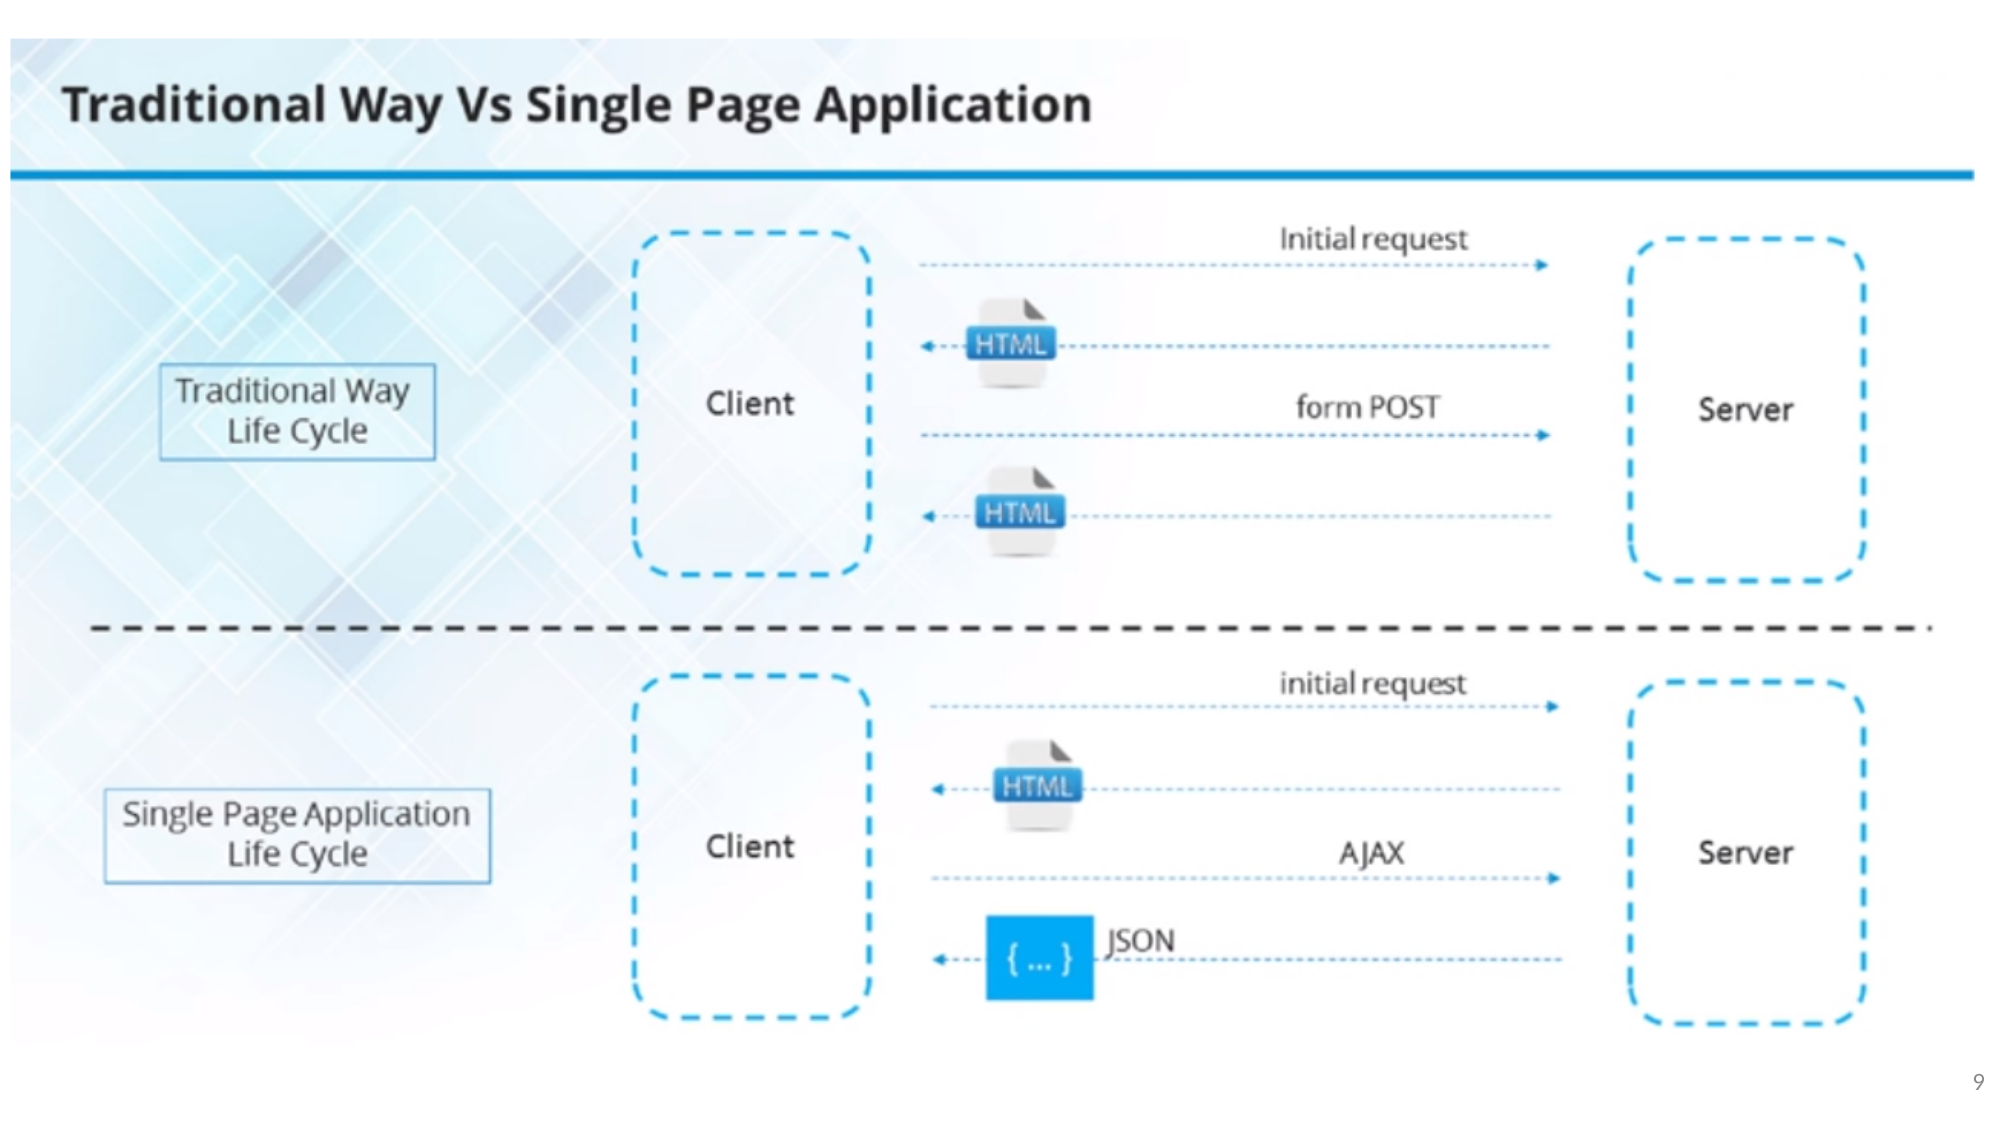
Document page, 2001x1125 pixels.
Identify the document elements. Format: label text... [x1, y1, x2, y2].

picture [0, 22, 1981, 1046]
slide_number 9 [1929, 1045, 2000, 1116]
